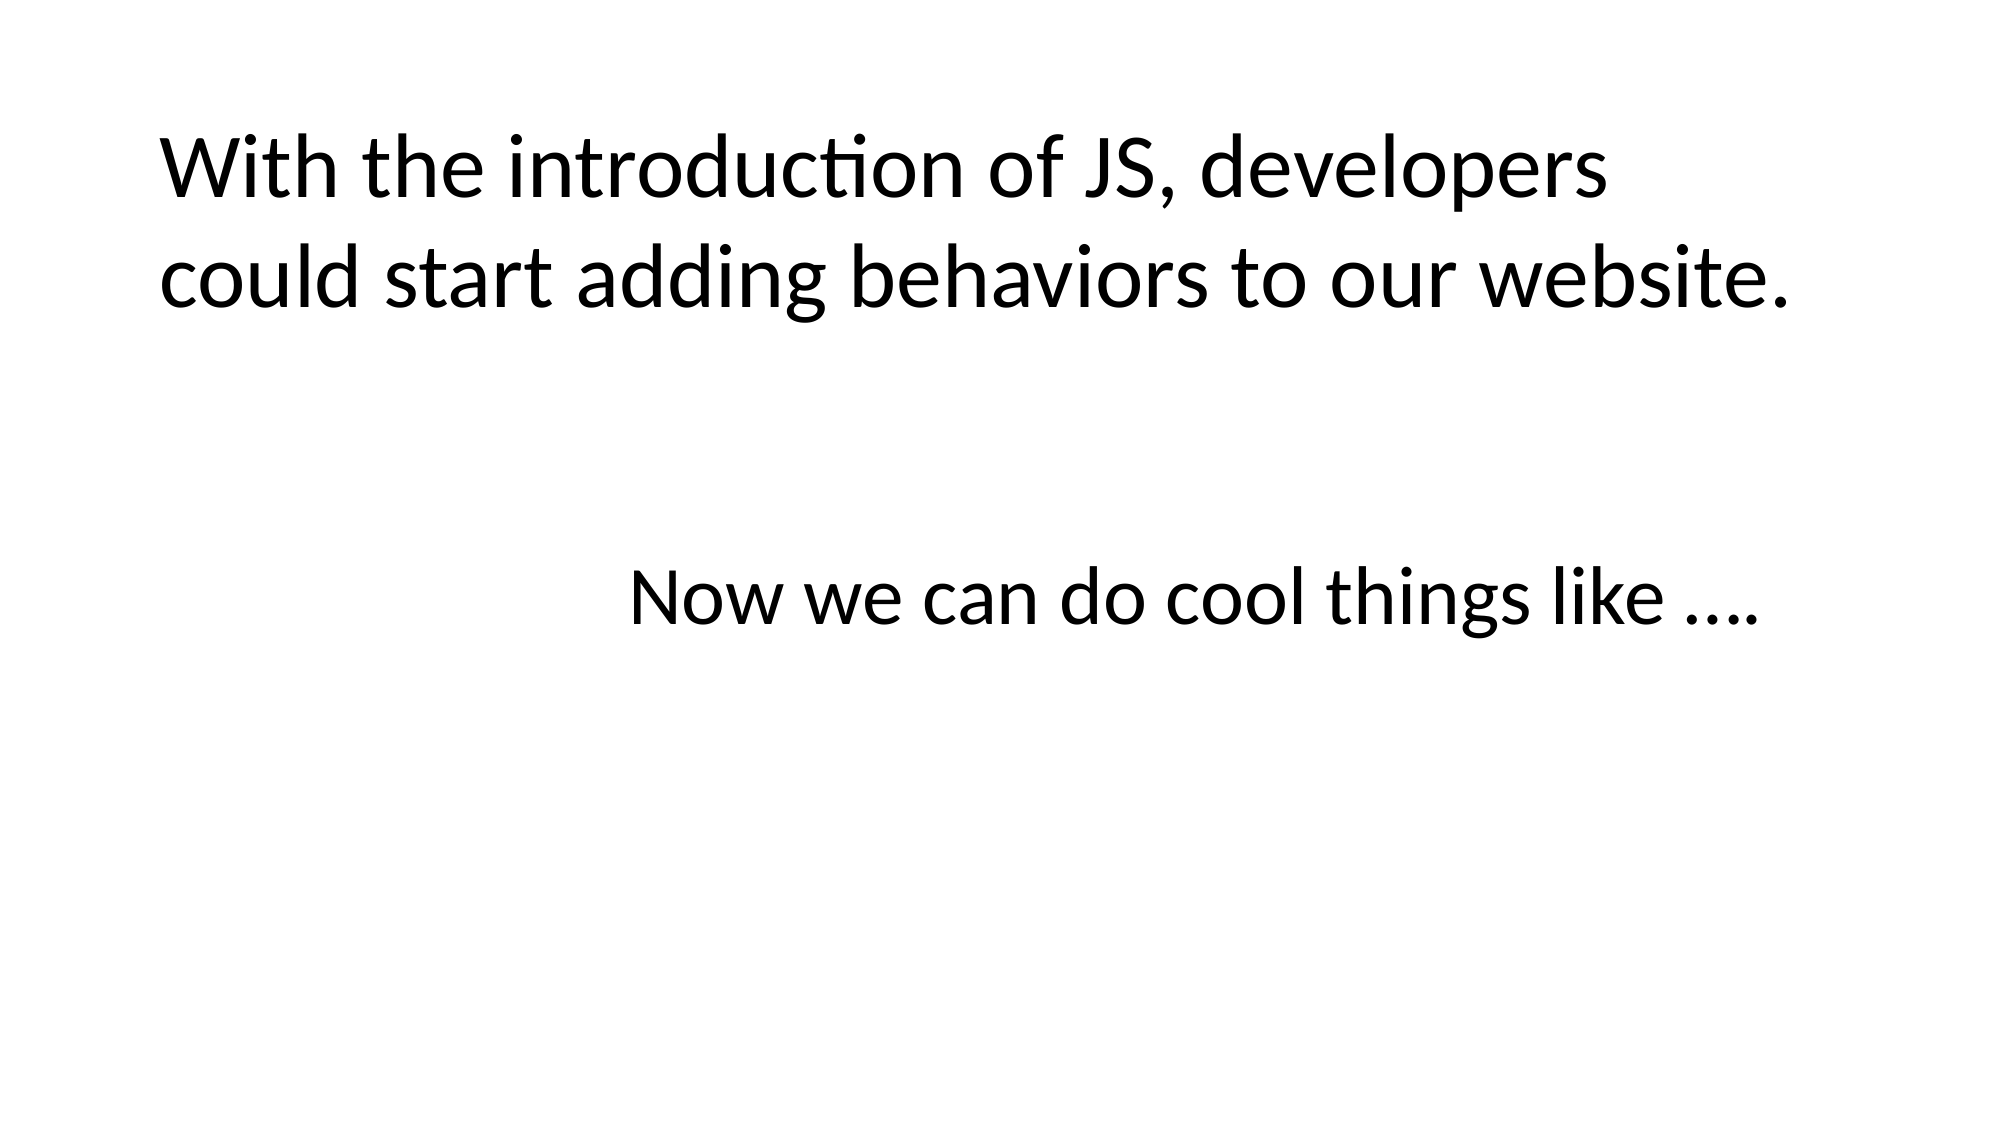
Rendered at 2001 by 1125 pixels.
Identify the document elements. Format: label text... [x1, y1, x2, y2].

text_box With the introduction of JS, developers could start adding behaviors to our website. [144, 98, 1816, 333]
list Now we can do cool things like …. [613, 545, 1836, 673]
